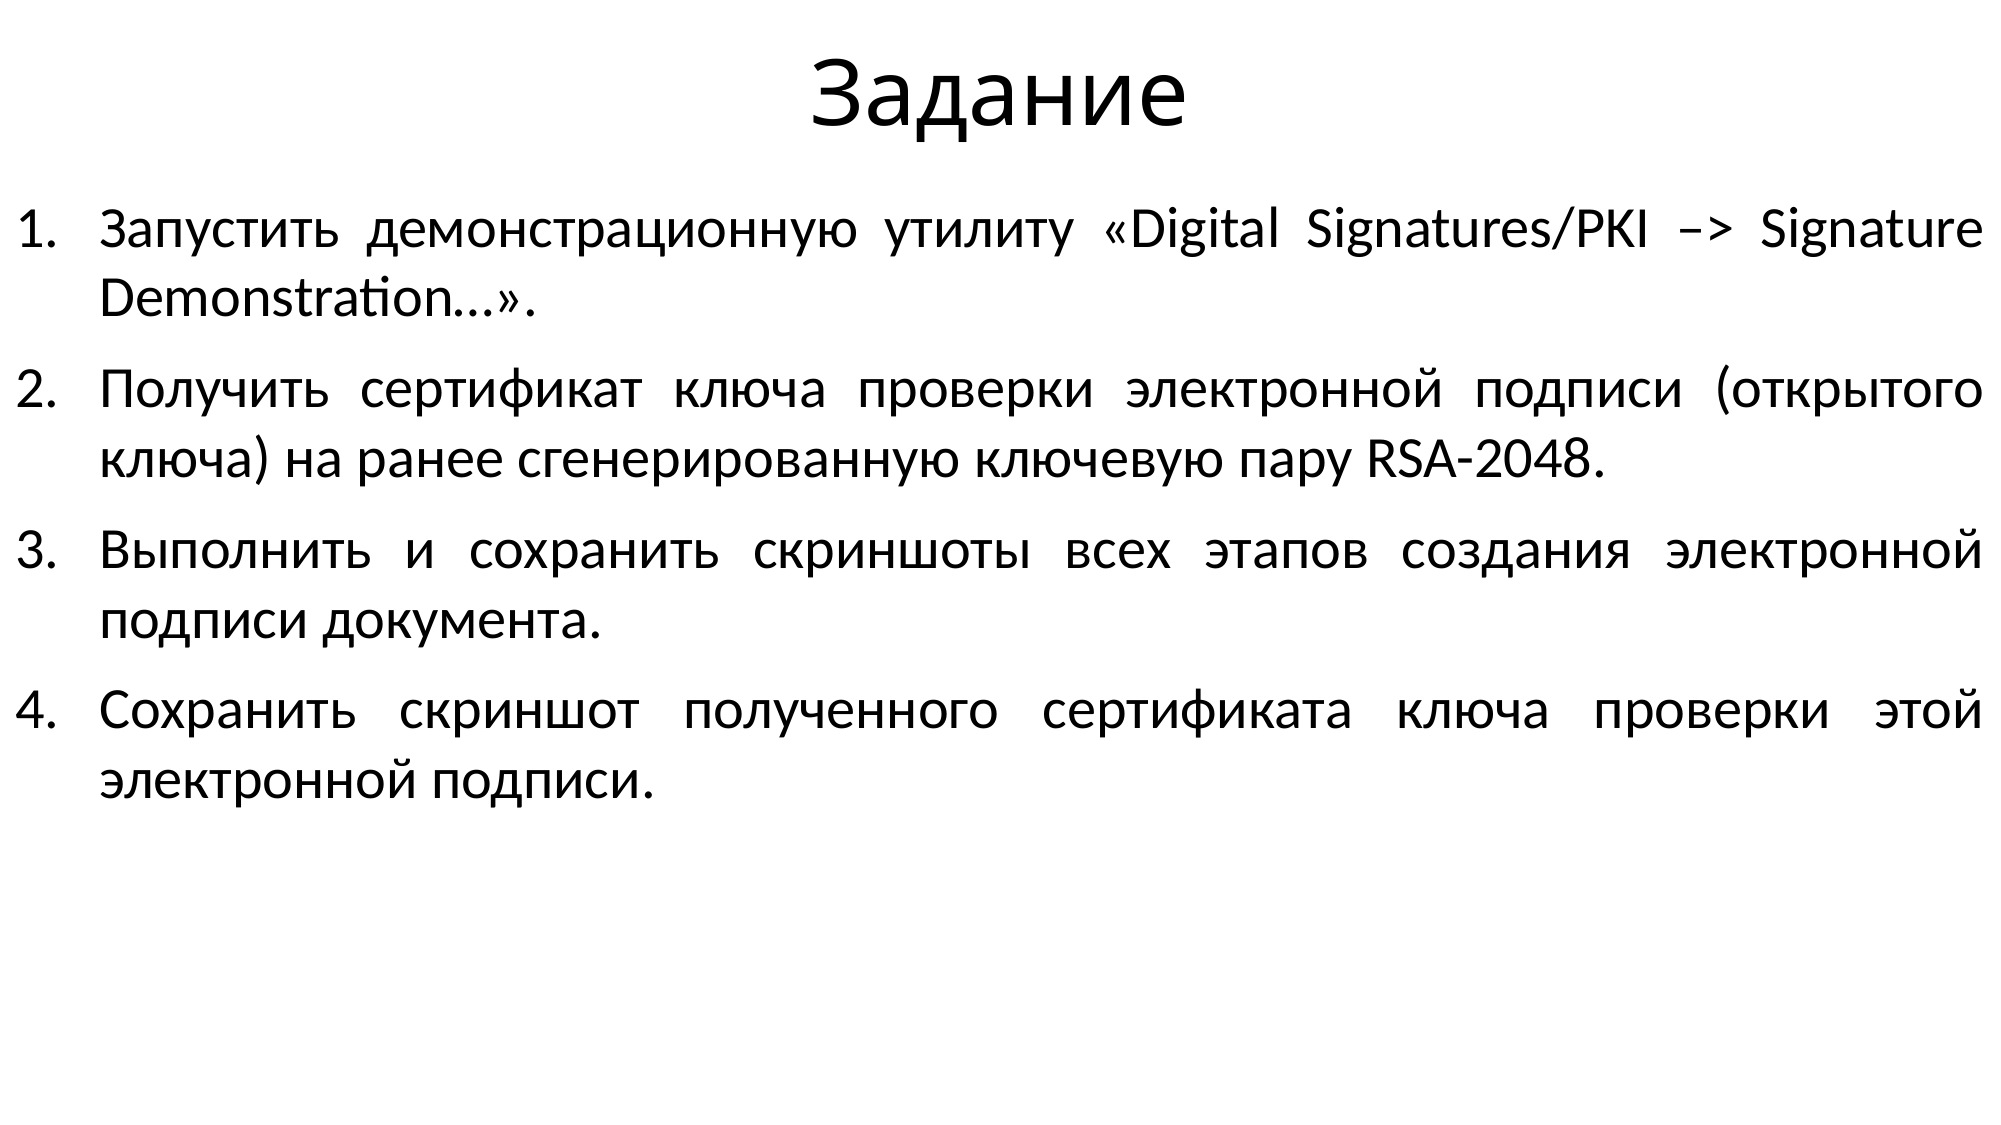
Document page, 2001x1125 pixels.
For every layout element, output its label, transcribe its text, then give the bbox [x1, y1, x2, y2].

list Запустить демонстрационную утилиту «Digital Signatures/PKI –> Signature Demonstration…». Получить сертификат ключа проверки электронной подписи (открытого ключа) на ранее сгенерированную ключевую пару RSA-2048. Выполнить и сохранить скриншоты всех этапов создания электронной подписи документа. Сохранить скриншот полученного сертификата ключа проверки этой электронной подписи. [0, 181, 2000, 1125]
title Задание [137, 23, 1863, 168]
